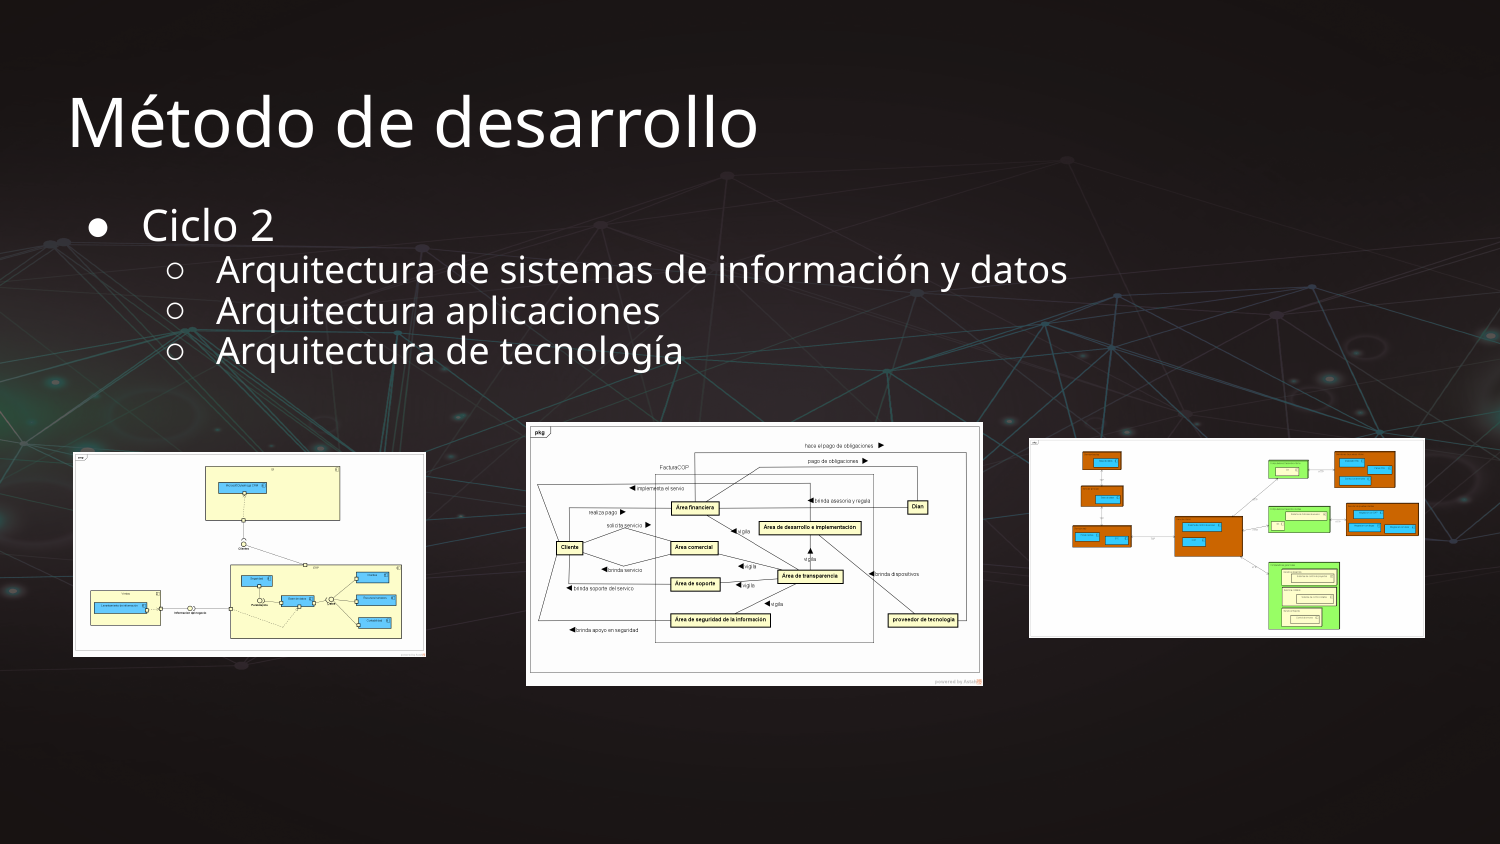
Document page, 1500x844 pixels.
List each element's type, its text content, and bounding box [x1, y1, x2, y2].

picture [0, 0, 1500, 844]
title Método de desarrollo [51, 72, 1449, 167]
list Ciclo 2 Arquitectura de sistemas de información y datos Arquitectura aplicaciones Arquitectura de tecnología [51, 189, 1449, 750]
